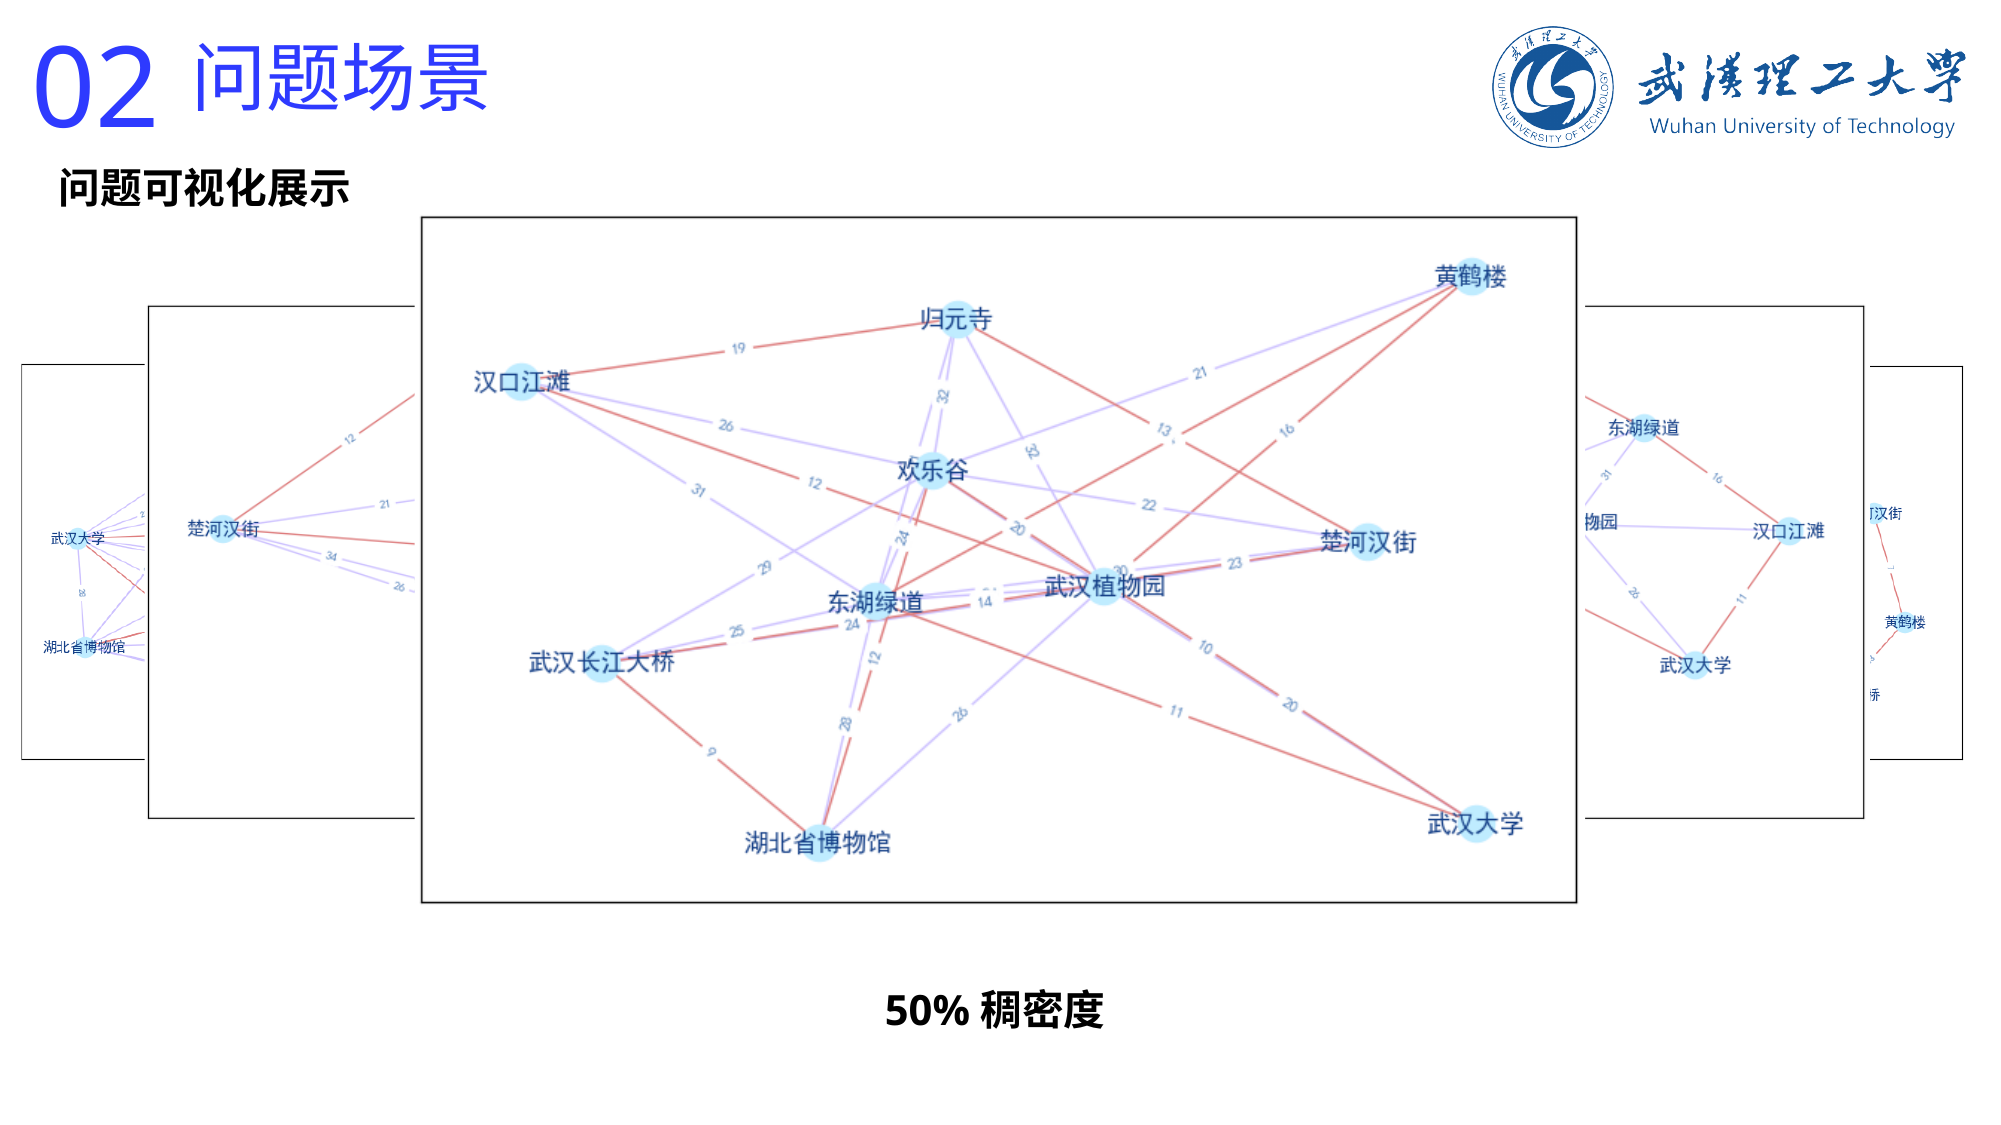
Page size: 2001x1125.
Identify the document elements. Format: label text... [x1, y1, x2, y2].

picture [19, 213, 1969, 912]
picture [1492, 26, 1966, 149]
text_box 问题场景 [151, 22, 532, 128]
text_box 问题可视化展示 [0, 129, 745, 219]
text_box 02 [0, 7, 223, 129]
text_box 50%稠密度 [795, 951, 1167, 1042]
